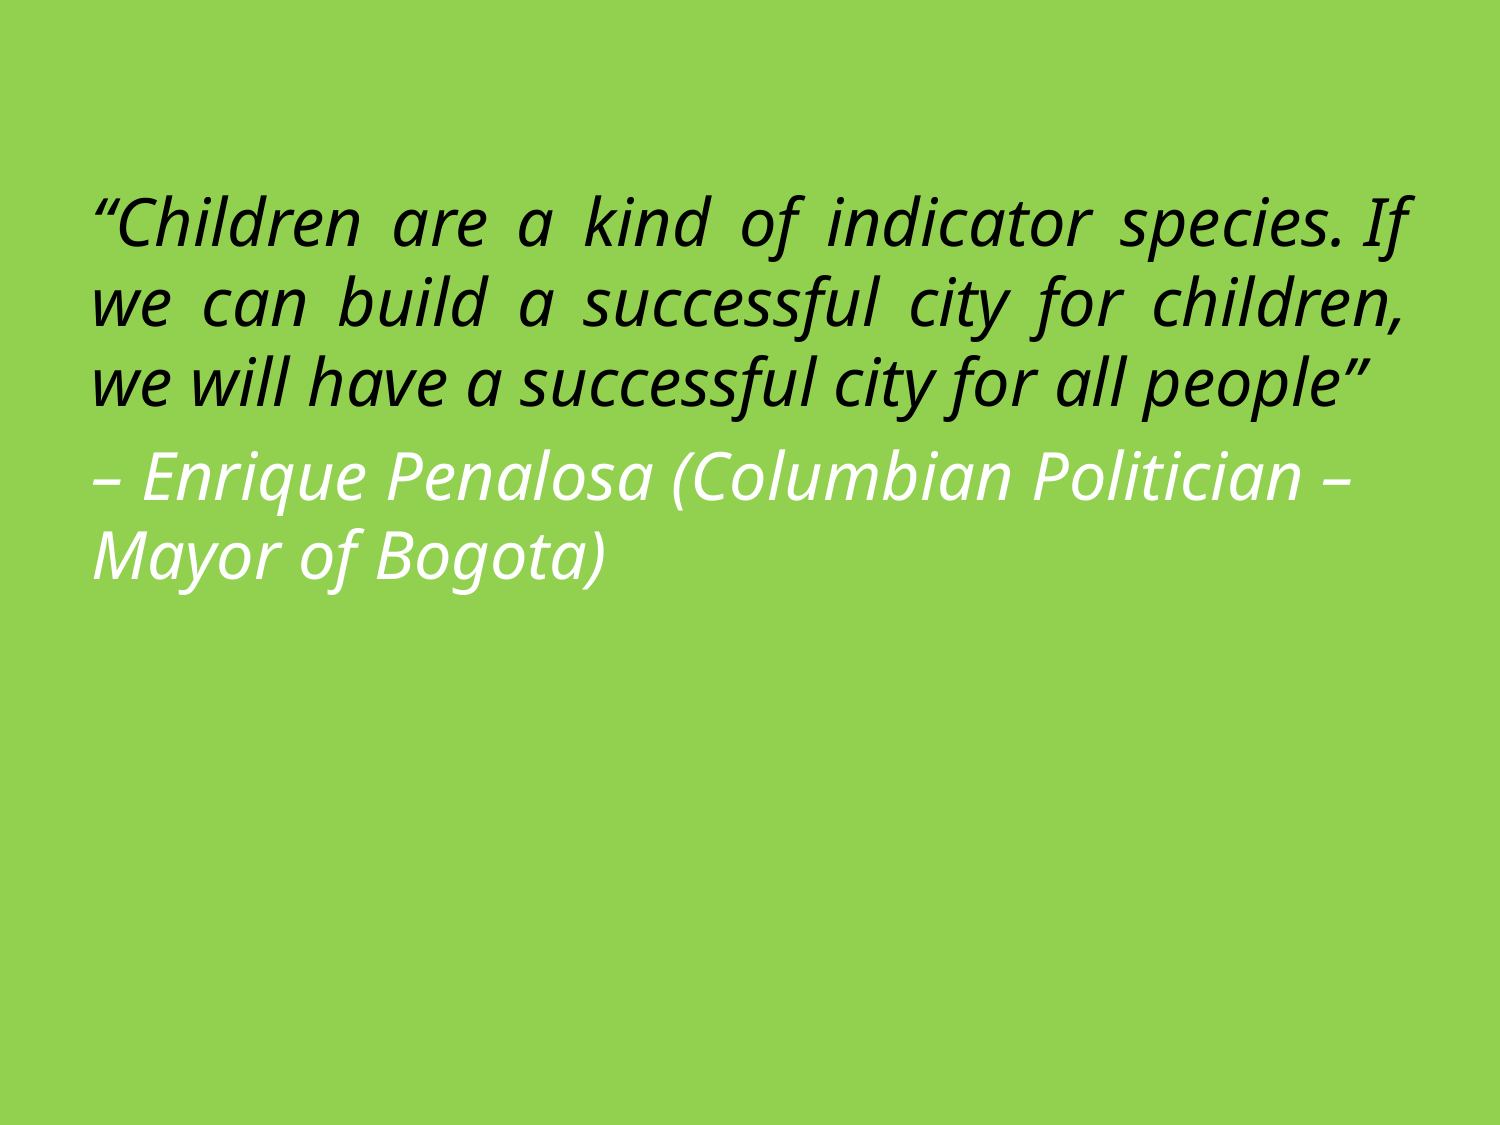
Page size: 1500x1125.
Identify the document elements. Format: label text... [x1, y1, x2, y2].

list “Children are a kind of indicator species. If we can build a successful city for children, we will have a successful city for all people” – Enrique Penalosa (Columbian Politician – Mayor of Bogota) [76, 172, 1425, 916]
